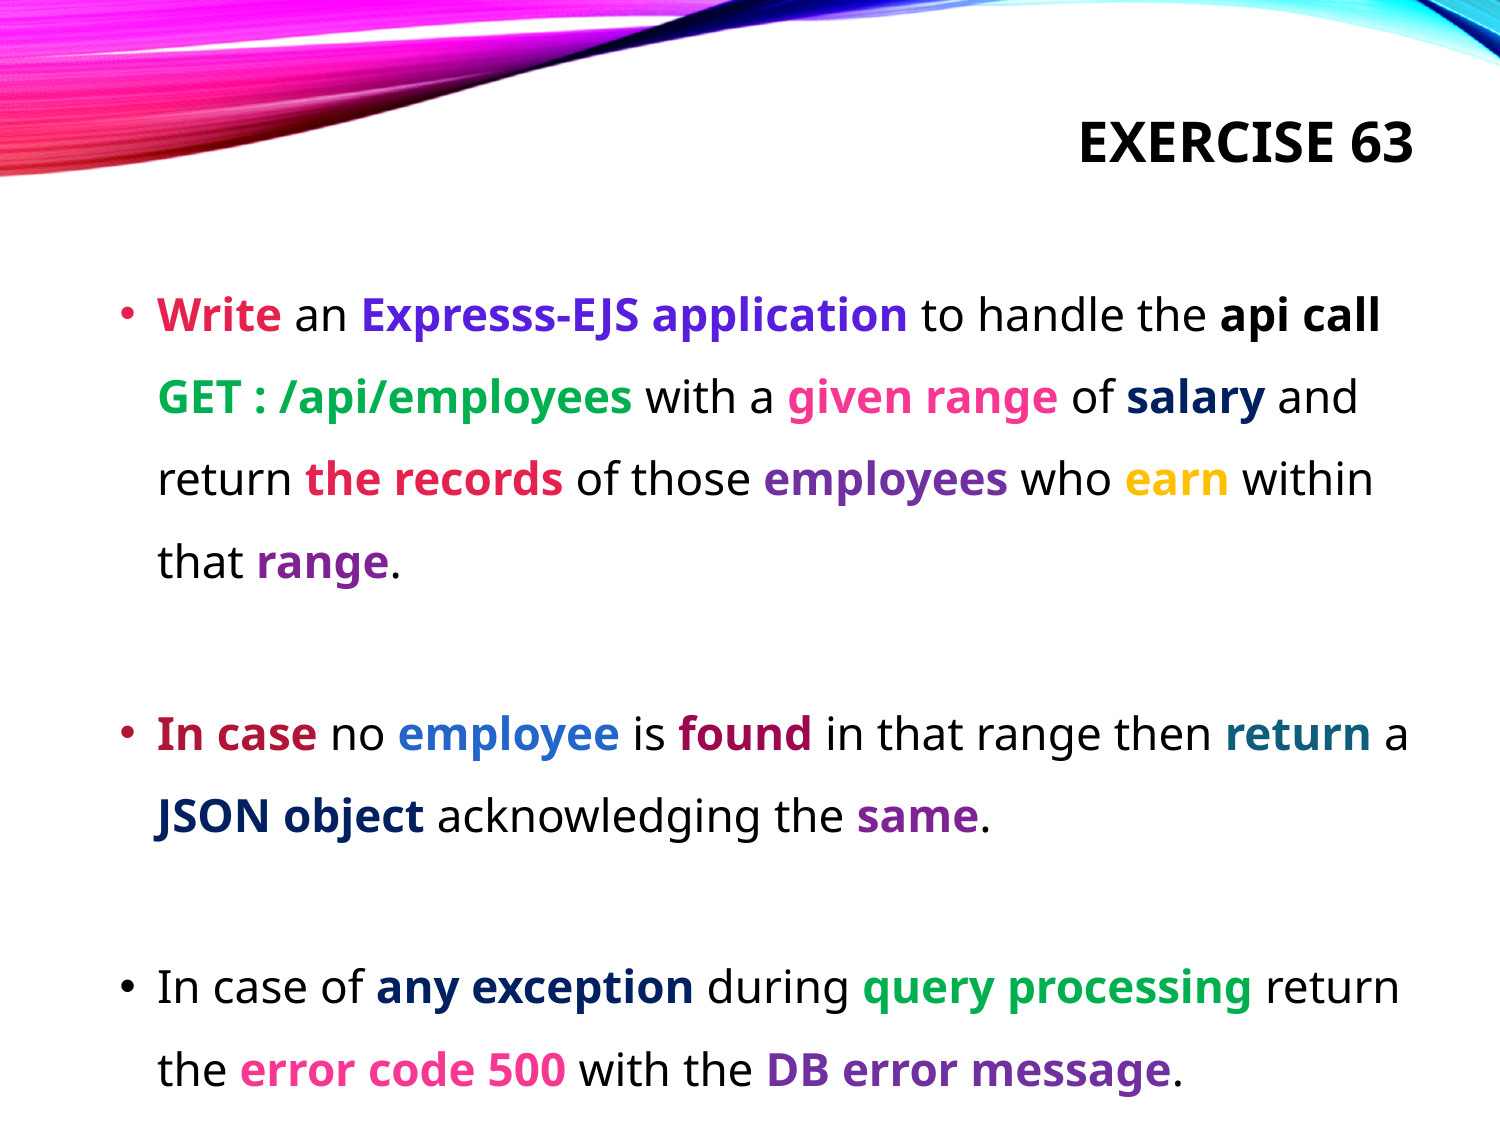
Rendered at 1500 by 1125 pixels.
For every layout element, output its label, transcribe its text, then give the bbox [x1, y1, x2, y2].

title Exercise 63 [383, 38, 1431, 250]
picture [0, 0, 1500, 178]
list Write an Expresss-EJS application to handle the api call GET : /api/employees with a given range of salary and return the records of those employees who earn within that range. In case no employee is found in that range then return a JSON object acknowledging the same. In case of any exception during query processing return the error code 500 with the DB error message. [29, 250, 1475, 1111]
